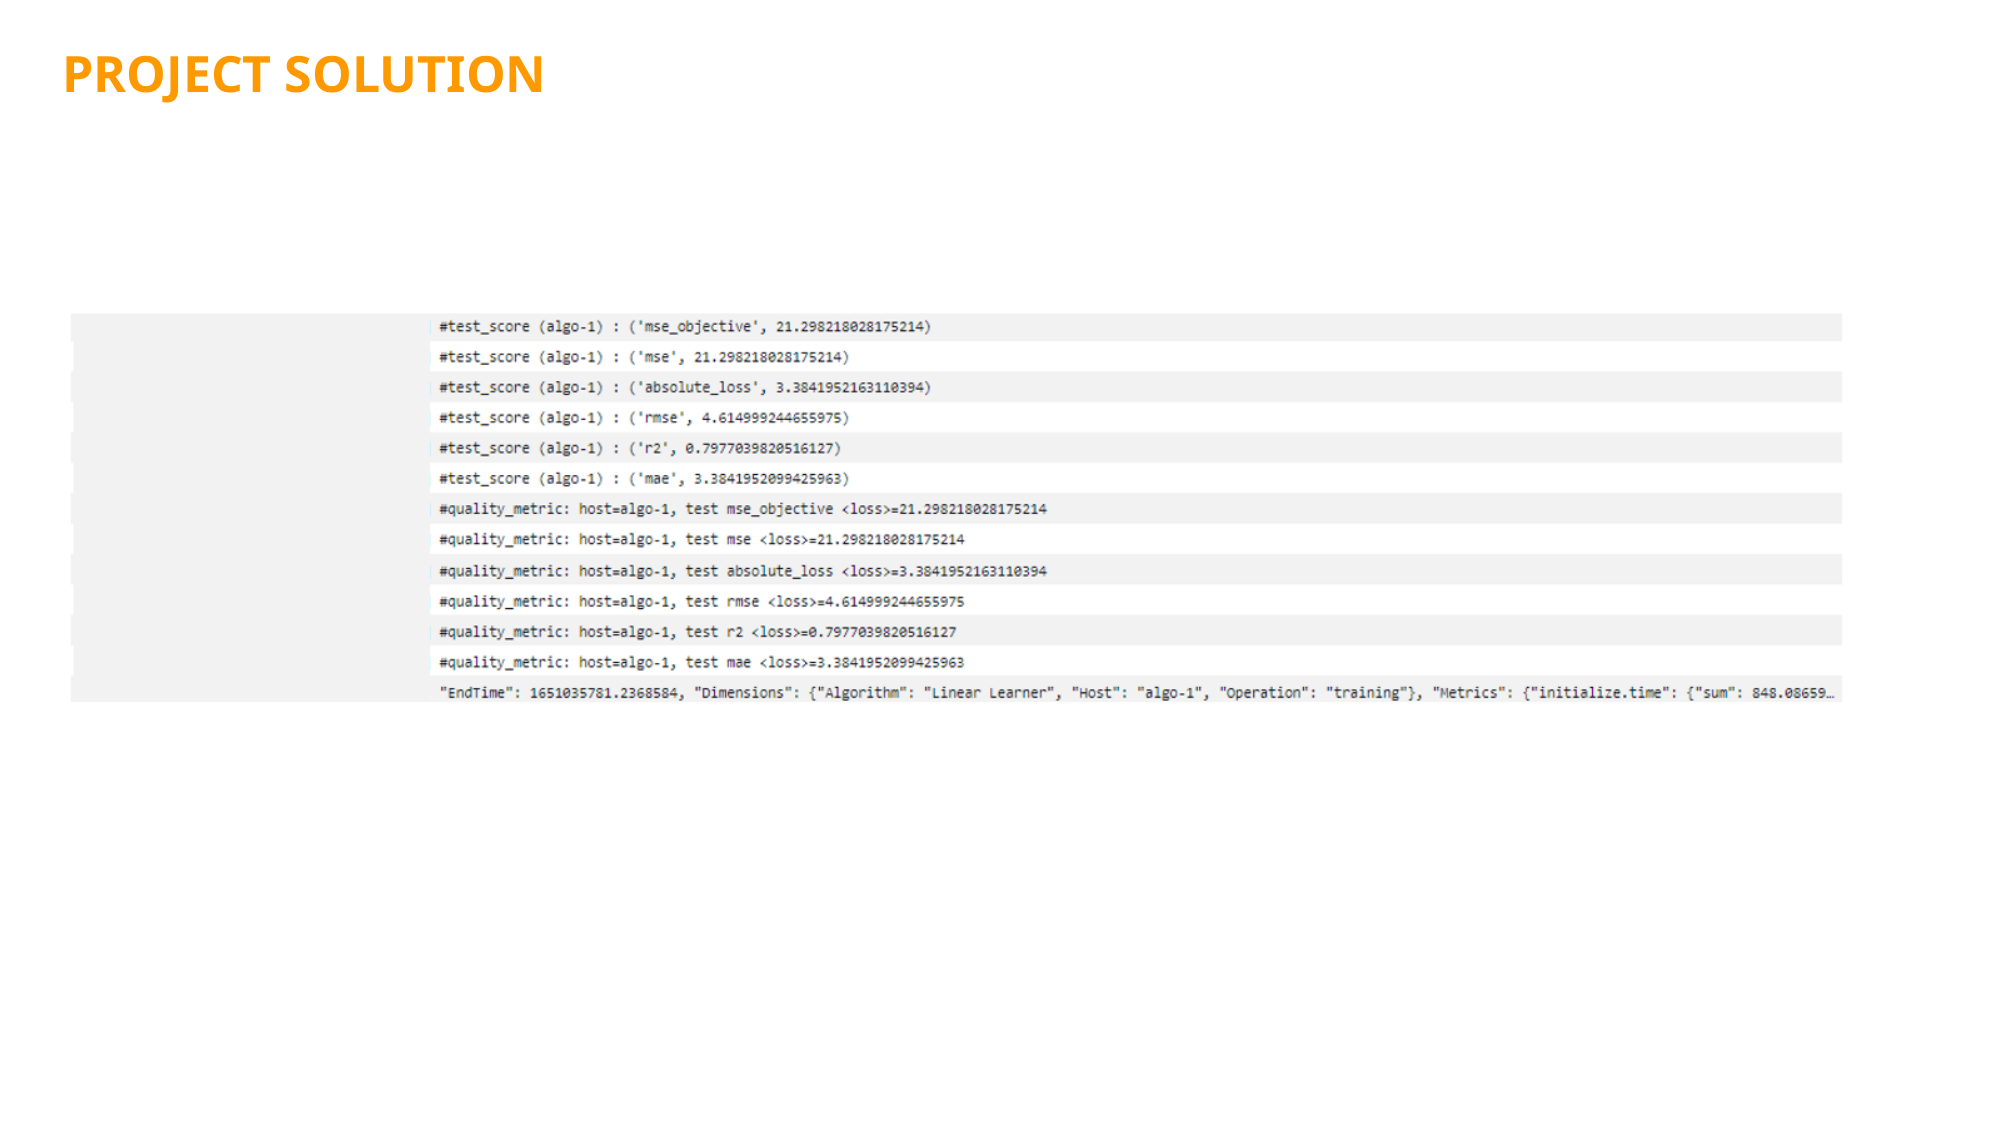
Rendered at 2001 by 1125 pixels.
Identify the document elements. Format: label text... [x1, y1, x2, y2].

picture [26, 261, 1866, 806]
text_box PROJECT SOLUTION [55, 34, 1668, 110]
